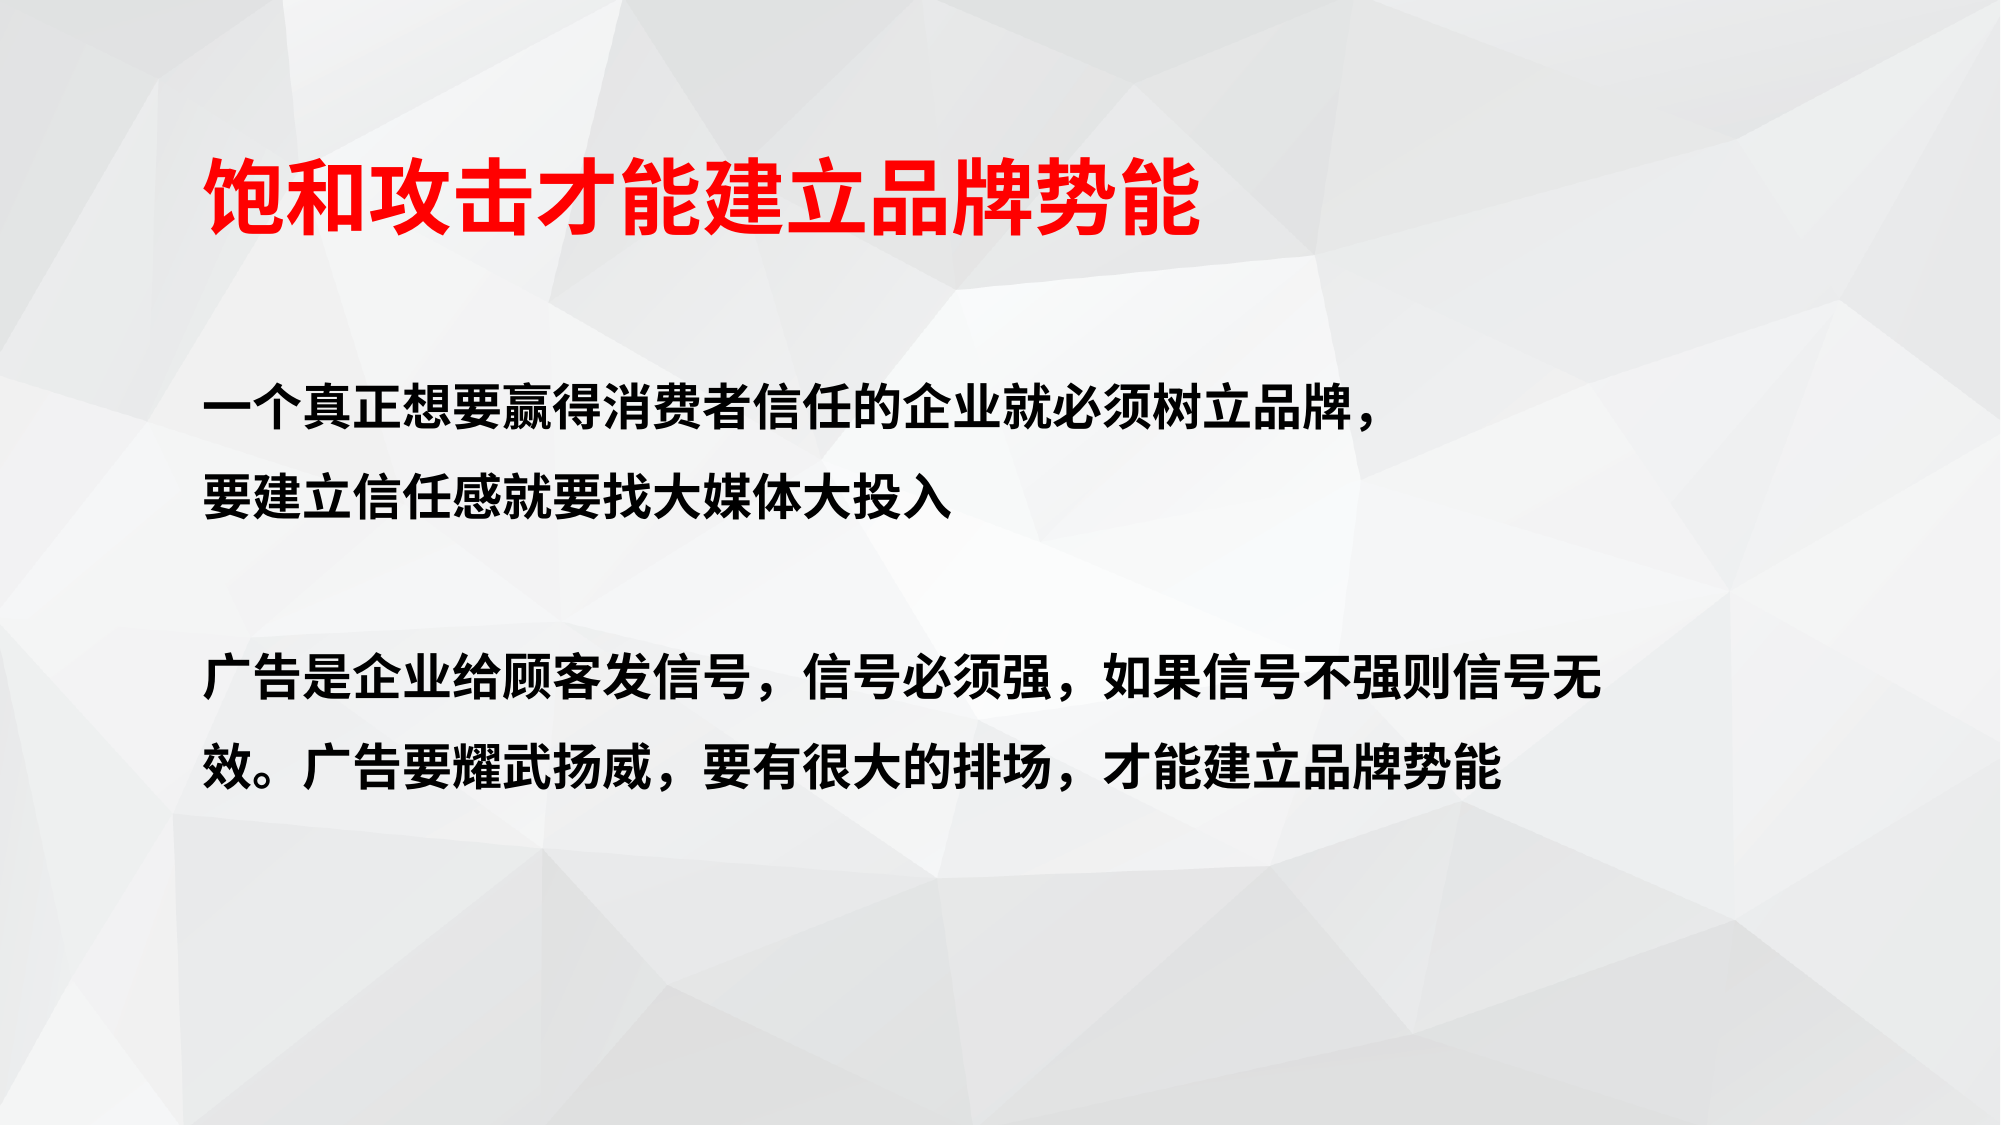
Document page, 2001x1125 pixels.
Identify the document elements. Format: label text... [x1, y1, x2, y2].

text_box 饱和攻击才能建立品牌势能 一个真正想要赢得消费者信任的企业就必须树立品牌， 要建立信任感就要找大媒体大投入 广告是企业给顾客发信号，信号必须强，如果信号不强则信号无效。广告要耀武扬威，要有很大的排场，才能建立品牌势能 [187, 137, 1701, 803]
picture [0, 0, 2001, 1125]
